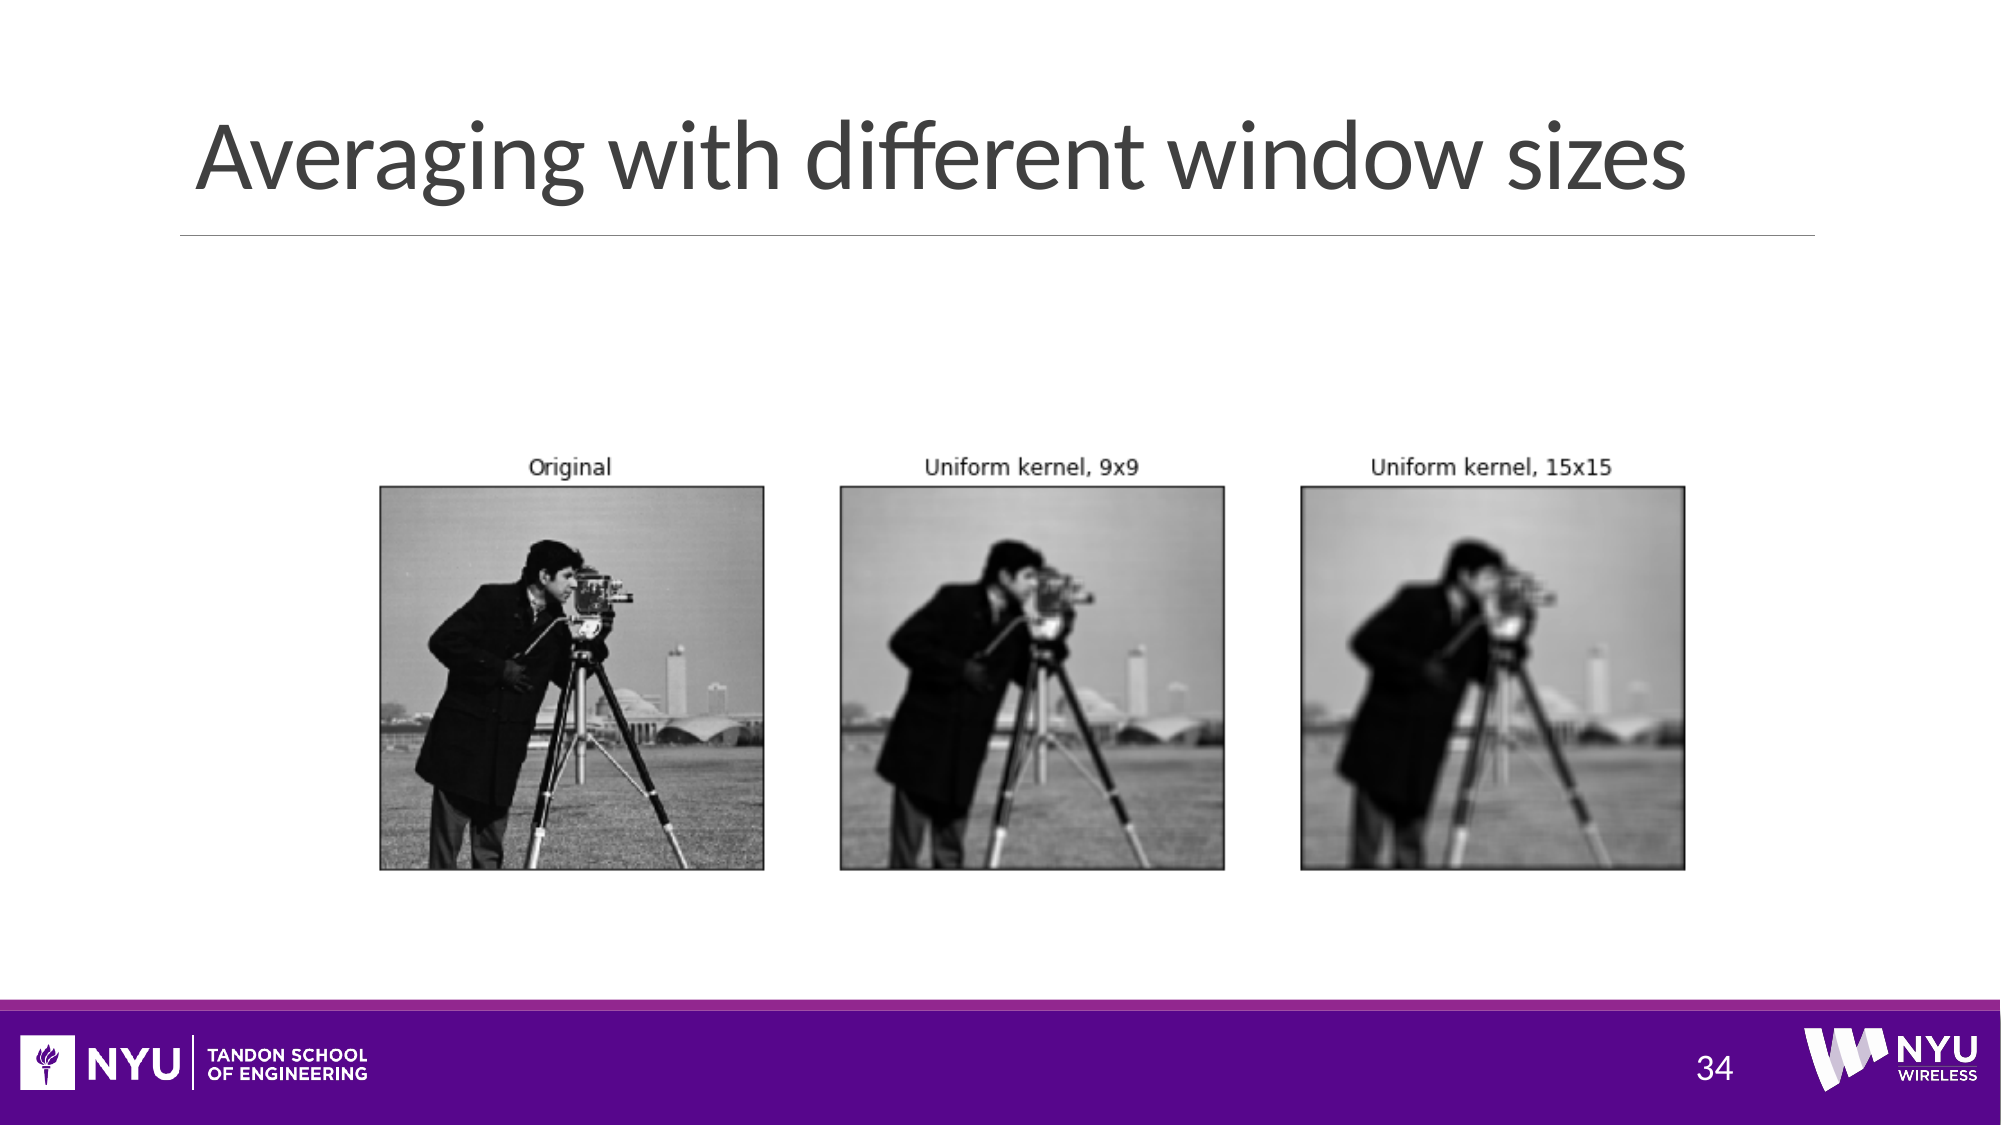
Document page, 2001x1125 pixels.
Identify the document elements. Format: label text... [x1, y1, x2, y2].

picture [359, 445, 1702, 889]
title Averaging with different window sizes [180, 47, 1830, 218]
slide_number 34 [1533, 1035, 1749, 1096]
